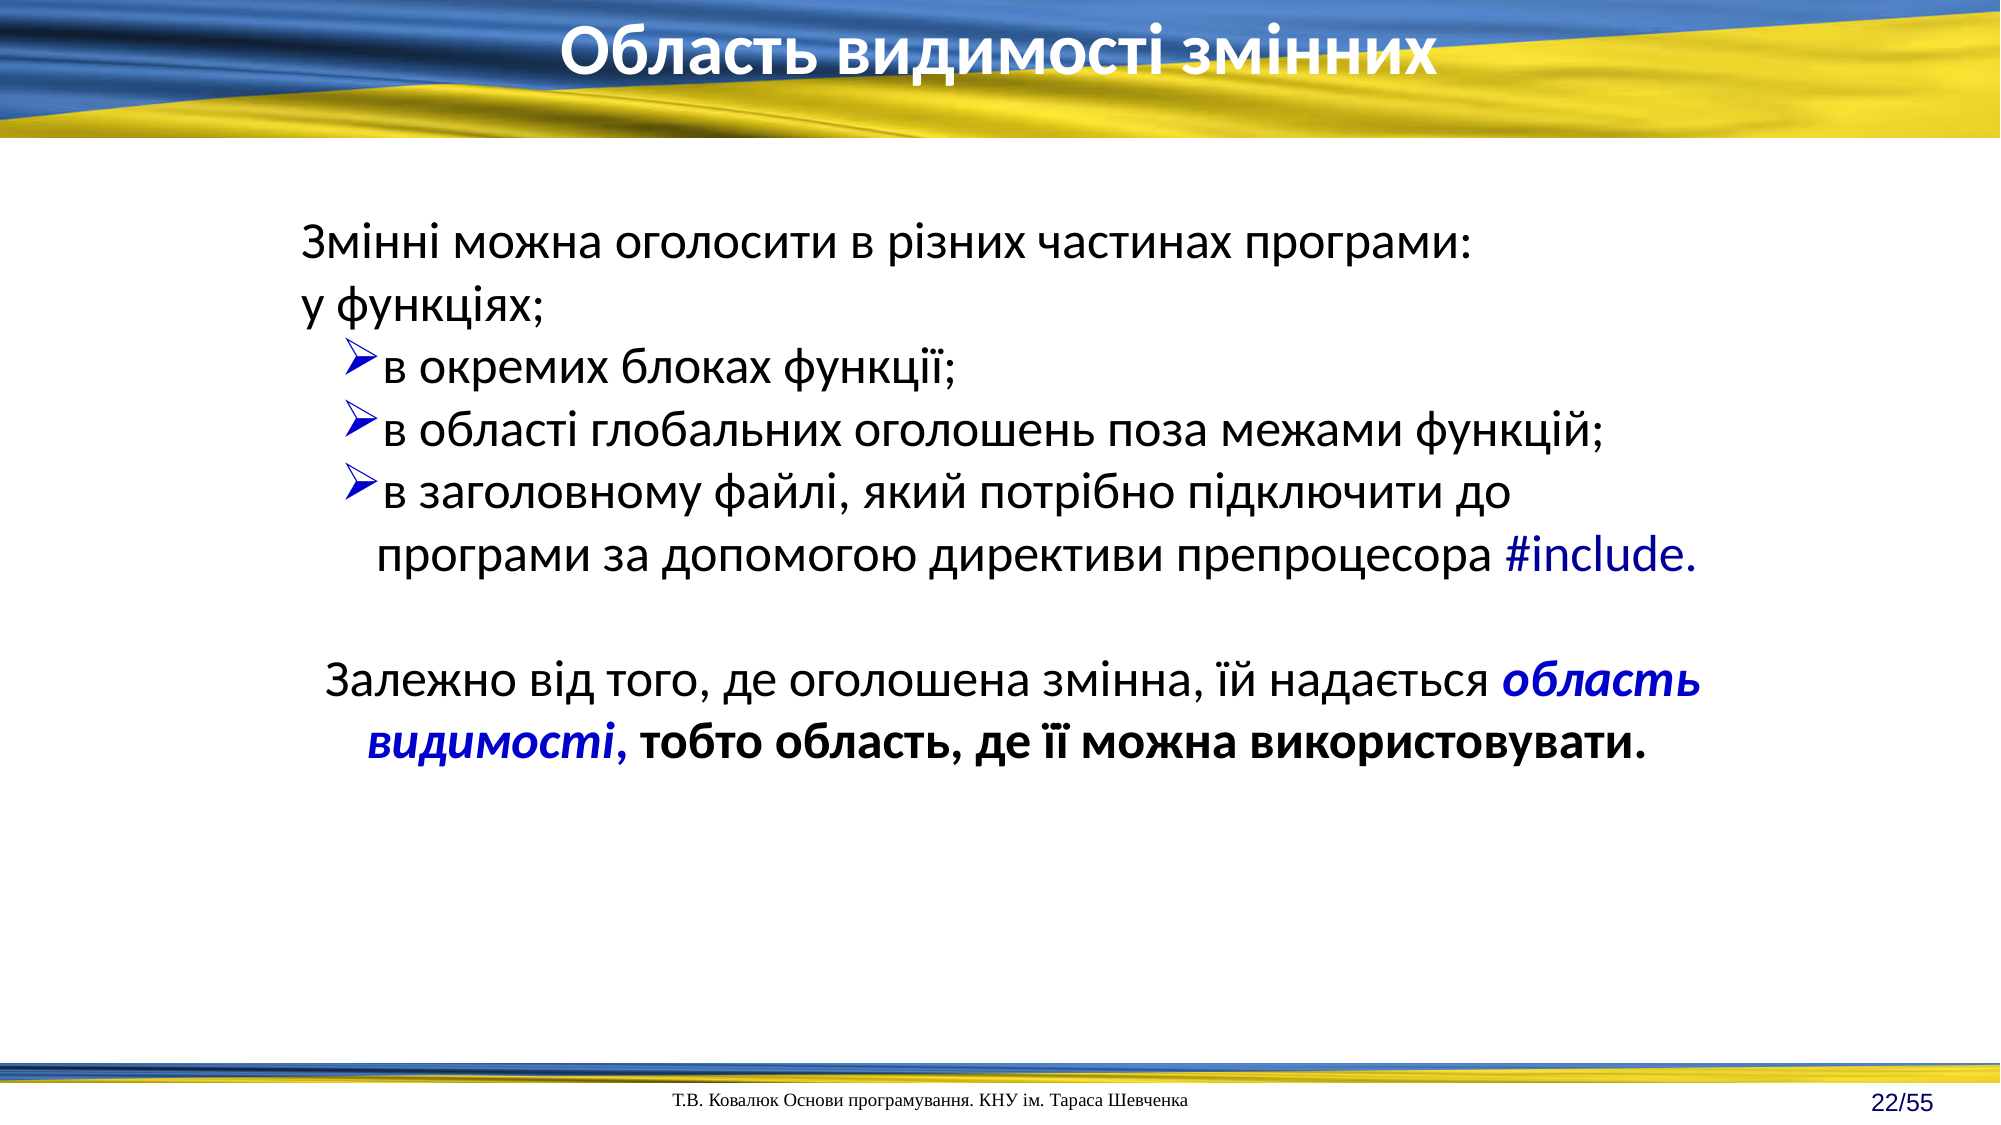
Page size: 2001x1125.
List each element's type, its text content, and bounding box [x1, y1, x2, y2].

picture [0, 99, 2000, 138]
picture [0, 1063, 2000, 1083]
title Область видимості змінних [0, 3, 2000, 99]
text_box Змінні можна оголосити в різних частинах програми: у функціях; в окремих блоках функції; в області глобальних оголошень поза межами функцій; в заголовному файлі, який потрібно підключити до програми за допомогою директиви препроцесора #include. Залежно від того, де оголошена змінна, їй надається область видимості, тобто область, де її можна використовувати. [286, 199, 1740, 777]
